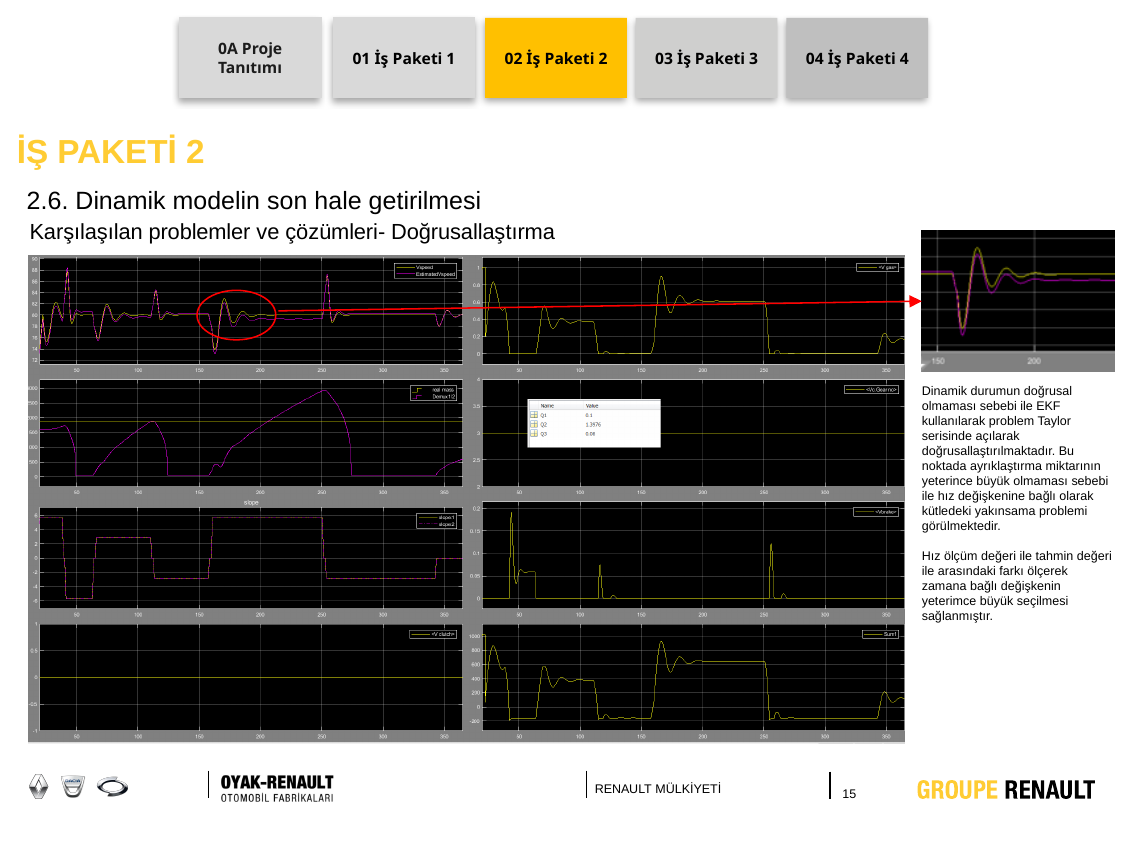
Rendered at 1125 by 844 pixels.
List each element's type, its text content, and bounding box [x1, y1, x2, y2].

picture [28, 255, 905, 744]
text_box Dinamik durumun doğrusal olmaması sebebi ile EKF kullanılarak problem Taylor serisinde açılarak doğrusallaştırılmaktadır. Bu noktada ayrıklaştırma miktarının yeterince büyük olmaması sebebi ile hız değişkenine bağlı olarak kütledeki yakınsama problemi görülmektedir. Hız ölçüm değeri ile tahmin değeri ile arasındaki farkı ölçerek zamana bağlı değişkenin yeterimce büyük seçilmesi sağlanmıştır. [921, 382, 1115, 647]
text_box 2.6. Dinamik modelin son hale getirilmesi [11, 177, 1101, 223]
picture [29, 774, 128, 799]
text_box İŞ PAKETİ 2 [5, 97, 1080, 176]
picture [221, 774, 334, 802]
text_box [278, 300, 923, 312]
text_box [178, 17, 929, 99]
text_box Karşılaşılan problemler ve çözümleri- Doğrusallaştırma [29, 217, 563, 247]
picture [921, 230, 1115, 373]
